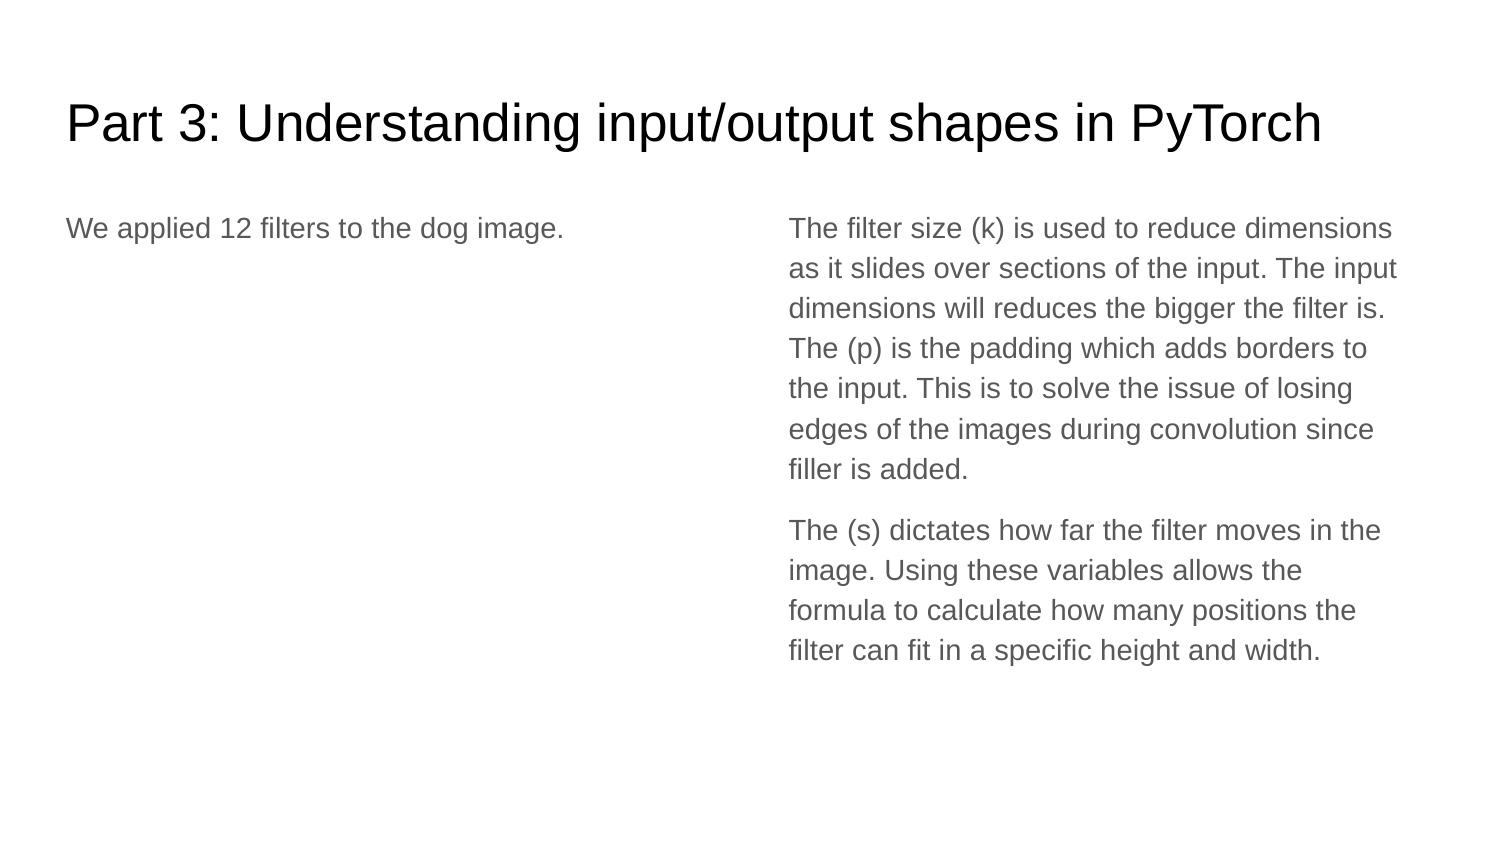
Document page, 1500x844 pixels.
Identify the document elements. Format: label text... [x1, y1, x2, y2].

text_box We applied 12 filters to the dog image. [51, 189, 708, 750]
title Part 3: Understanding input/output shapes in PyTorch [51, 72, 1449, 167]
list The filter size (k) is used to reduce dimensions as it slides over sections of the input. The input dimensions will reduces the bigger the filter is. The (p) is the padding which adds borders to the input. This is to solve the issue of losing edges of the images during convolution since filler is added. The (s) dictates how far the filter moves in the image. Using these variables allows the formula to calculate how many positions the filter can fit in a specific height and width. [735, 189, 1416, 750]
